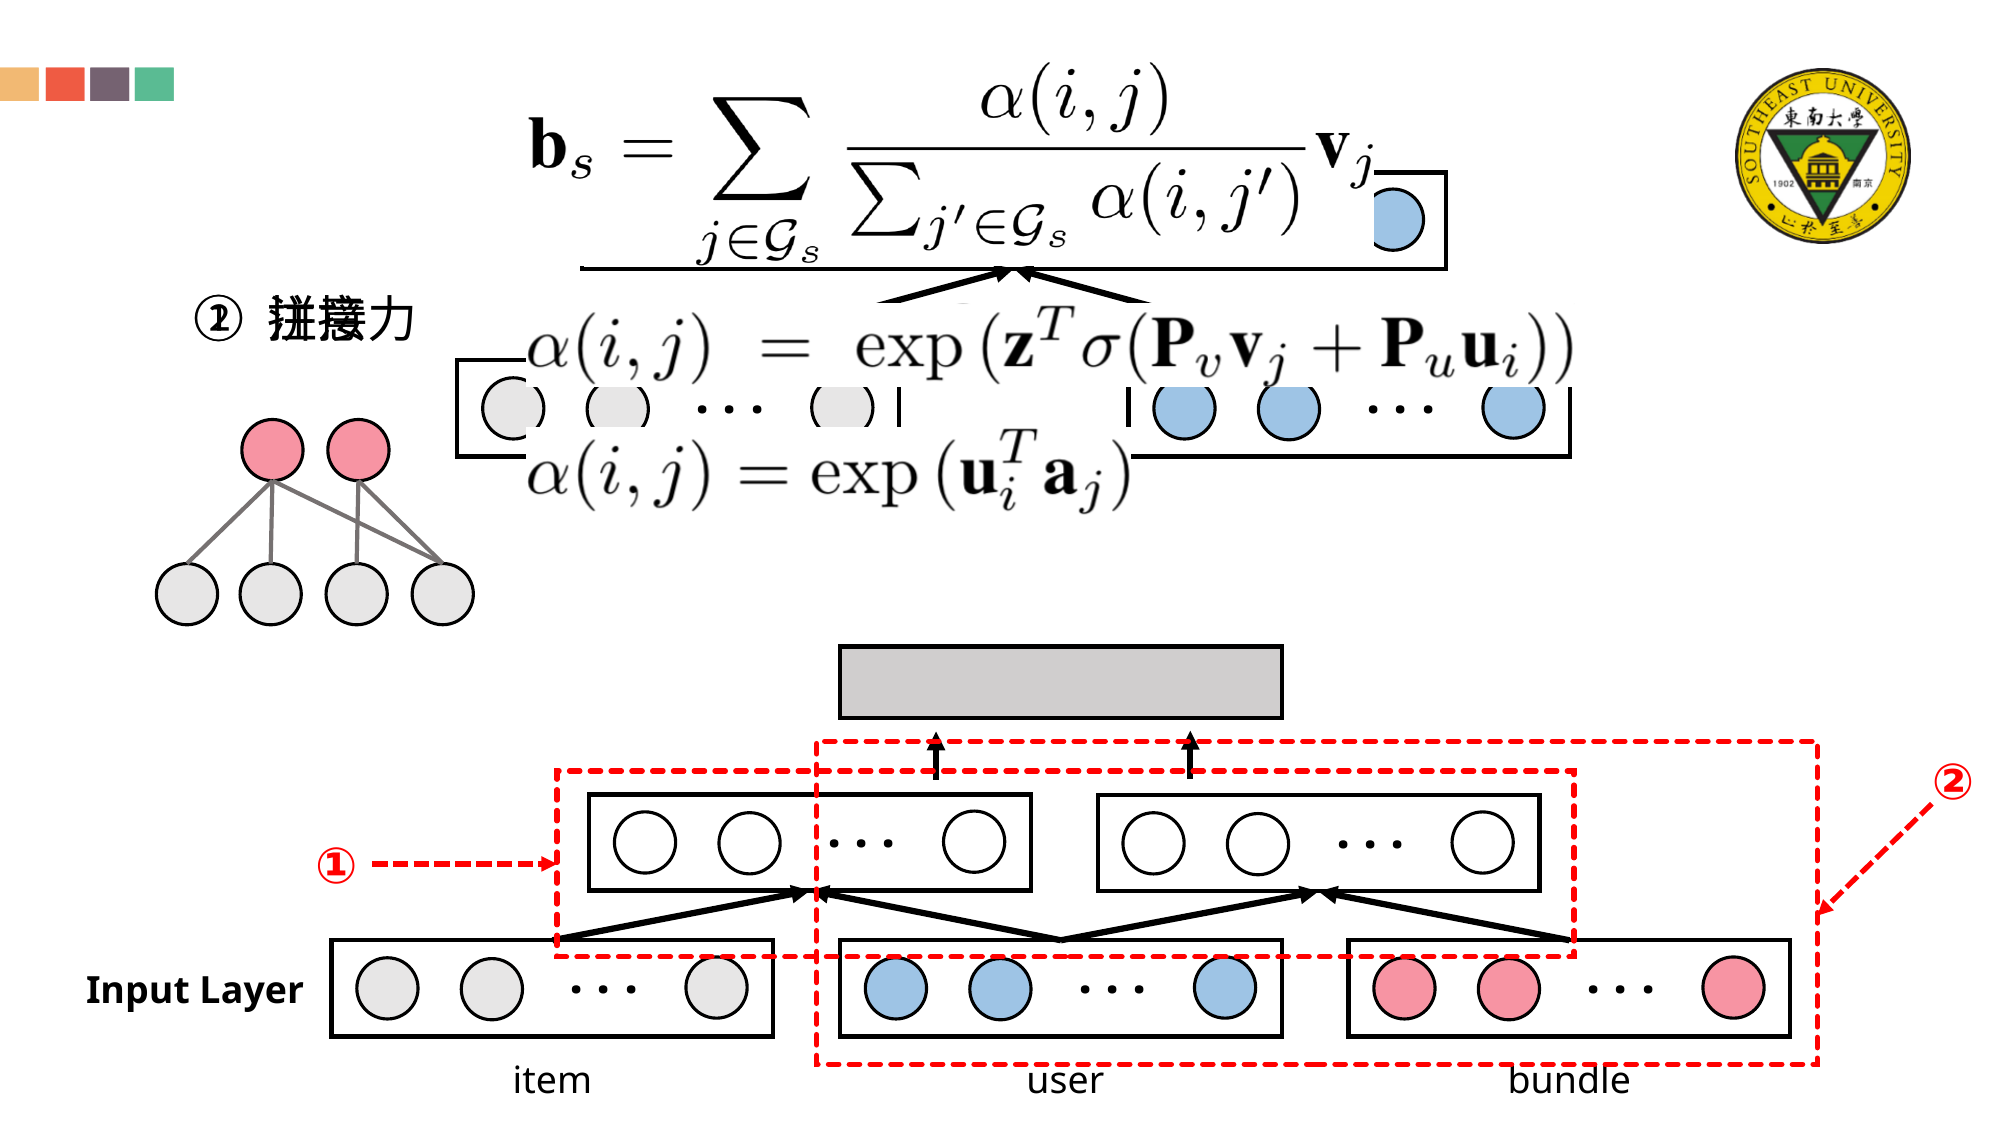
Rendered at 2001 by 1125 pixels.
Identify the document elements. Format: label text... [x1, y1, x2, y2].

picture [526, 303, 1575, 387]
text_box ② 注意力 [179, 279, 433, 355]
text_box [71, 646, 1994, 1110]
picture [526, 427, 1131, 515]
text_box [156, 419, 474, 625]
picture [1735, 68, 1911, 244]
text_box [0, 67, 174, 101]
picture [527, 61, 1375, 266]
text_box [457, 172, 1571, 457]
